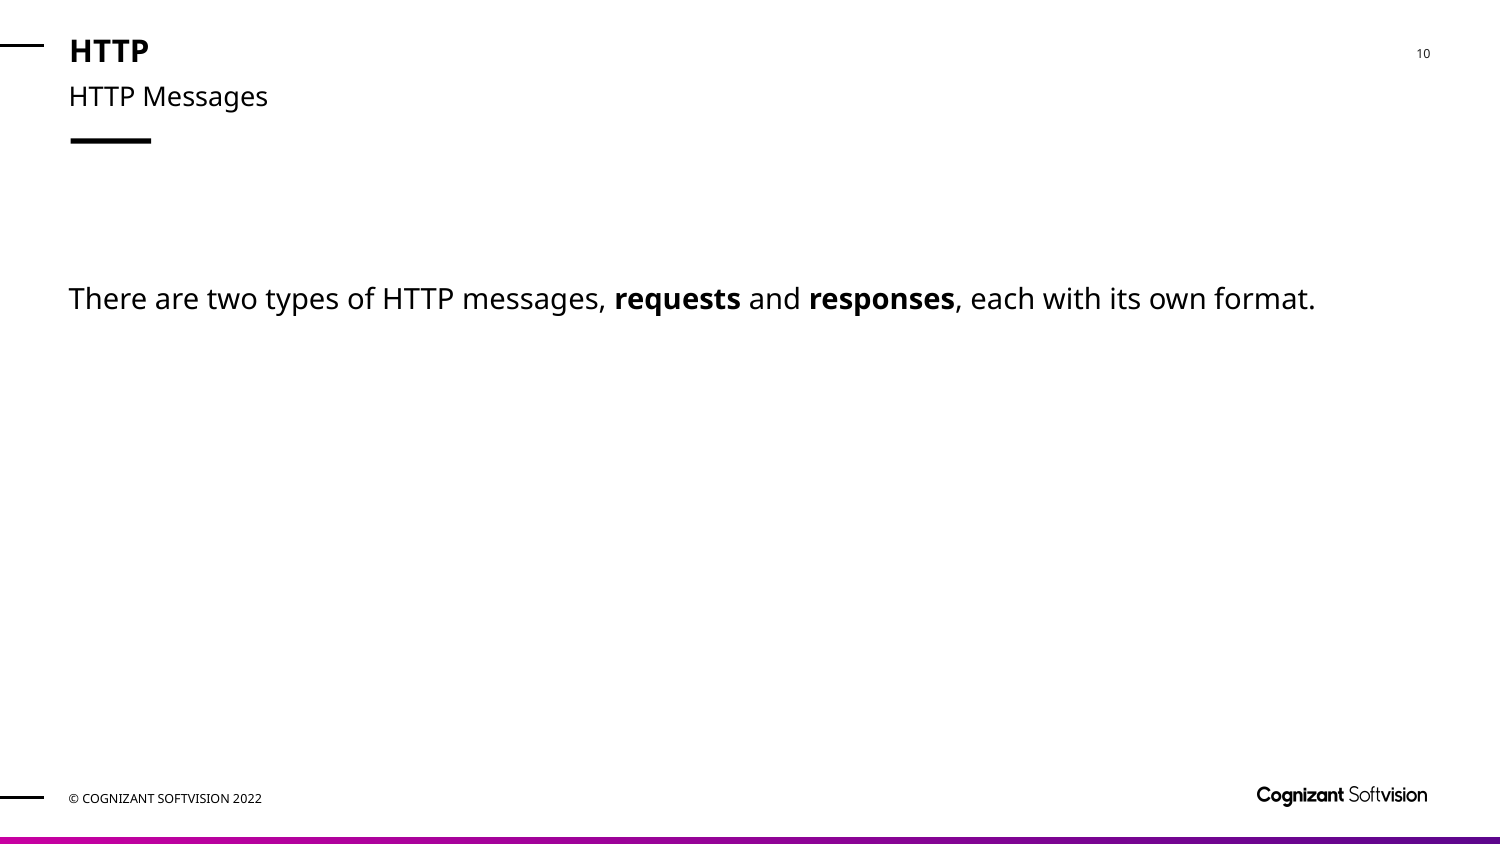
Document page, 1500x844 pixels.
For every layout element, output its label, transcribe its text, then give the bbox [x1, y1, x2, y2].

text_box [70, 138, 152, 144]
title HTTP [69, 28, 1272, 73]
picture [1257, 786, 1427, 807]
list There are two types of HTTP messages, requests and responses, each with its own format. [68, 138, 1392, 756]
subtitle HTTP Messages [68, 81, 1432, 109]
